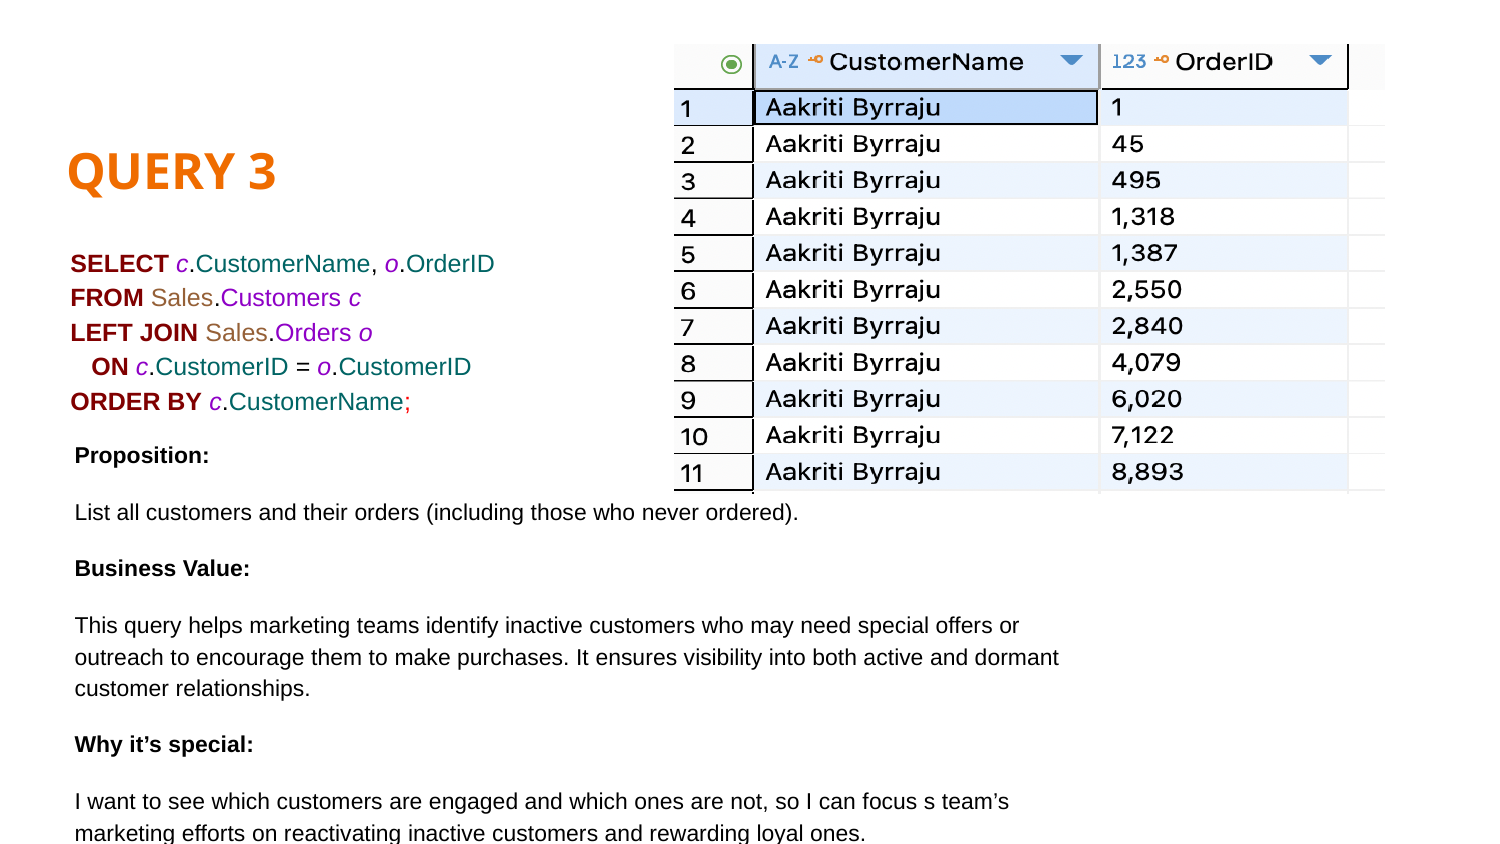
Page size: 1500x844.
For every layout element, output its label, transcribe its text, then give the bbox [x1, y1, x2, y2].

text_box Proposition: List all customers and their orders (including those who never ordered). Business Value: This query helps marketing teams identify inactive customers who may need special offers or outreach to encourage them to make purchases. It ensures visibility into both active and dormant customer relationships. Why it’s special: I want to see which customers are engaged and which ones are not, so I can focus s team’s marketing efforts on reactivating inactive customers and rewarding loyal ones. [59, 421, 1120, 844]
picture [673, 44, 1385, 494]
list SELECT c.CustomerName, o.OrderID FROM Sales.Customers c LEFT JOIN Sales.Orders o ON c.CustomerID = o.CustomerID ORDER BY c.CustomerName; [51, 227, 512, 750]
title QUERY 3 [51, 91, 512, 216]
text_box [108, 380, 668, 421]
